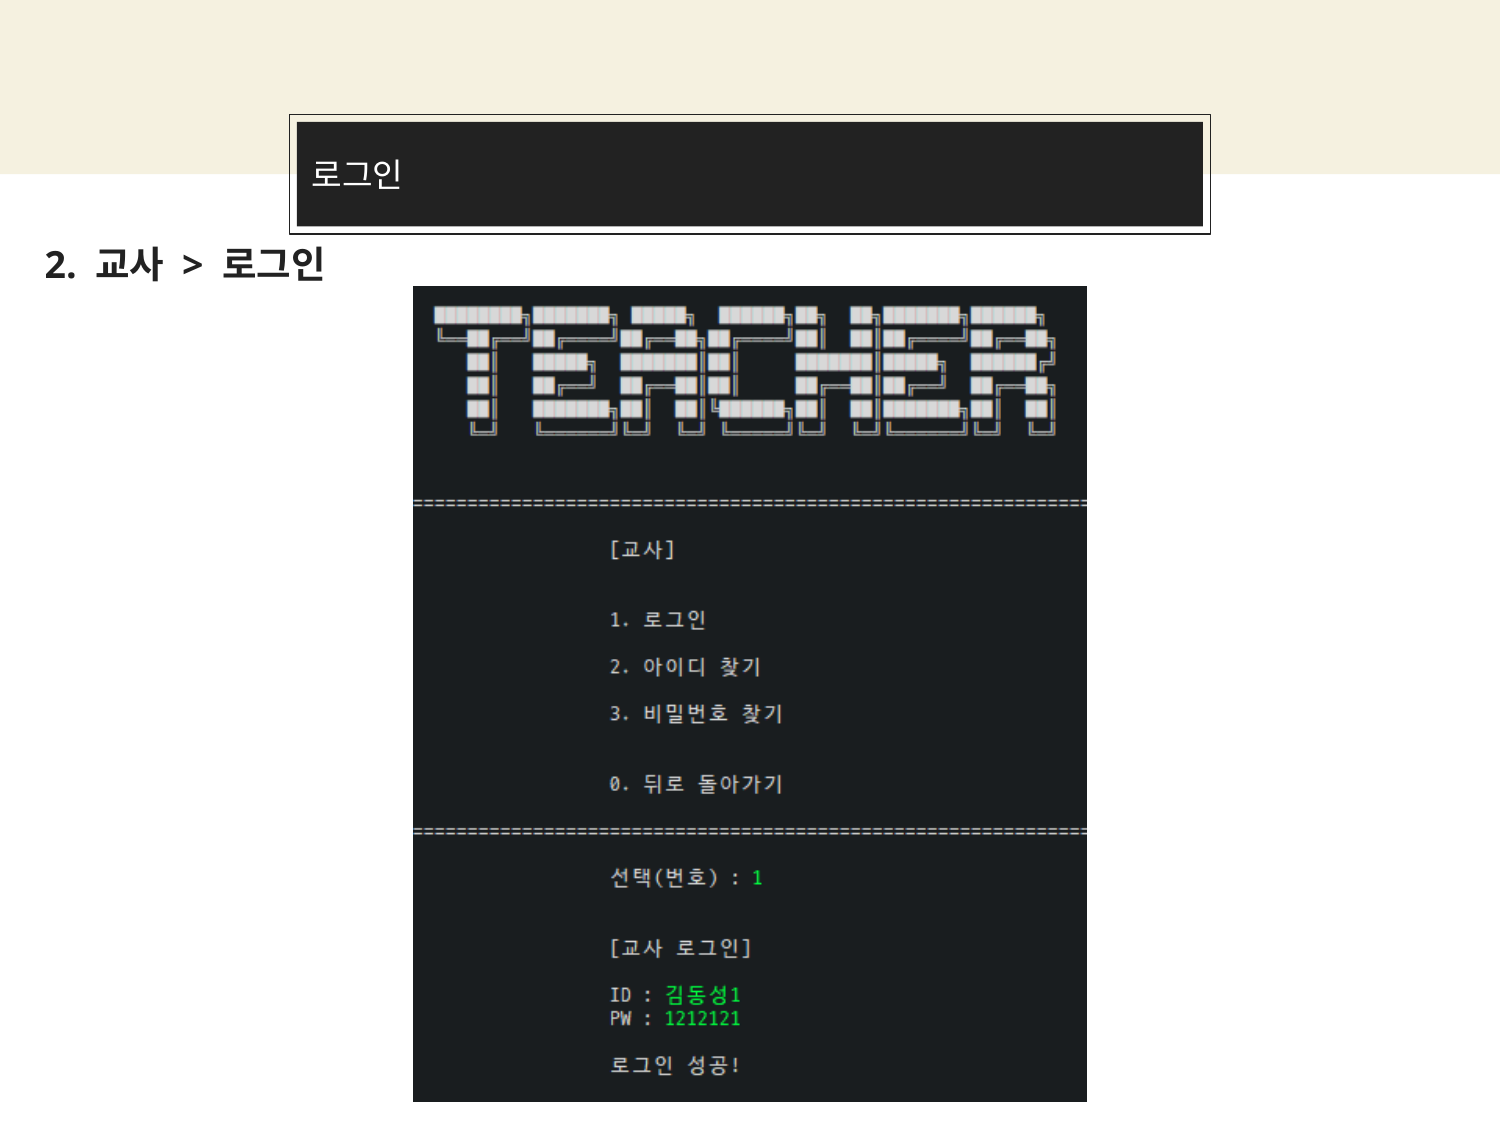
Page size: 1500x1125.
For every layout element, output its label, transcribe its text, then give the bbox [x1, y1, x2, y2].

picture [412, 285, 1087, 1102]
title 로그인 [296, 121, 1203, 226]
list 2. 교사 > 로그인 [29, 226, 1425, 1078]
